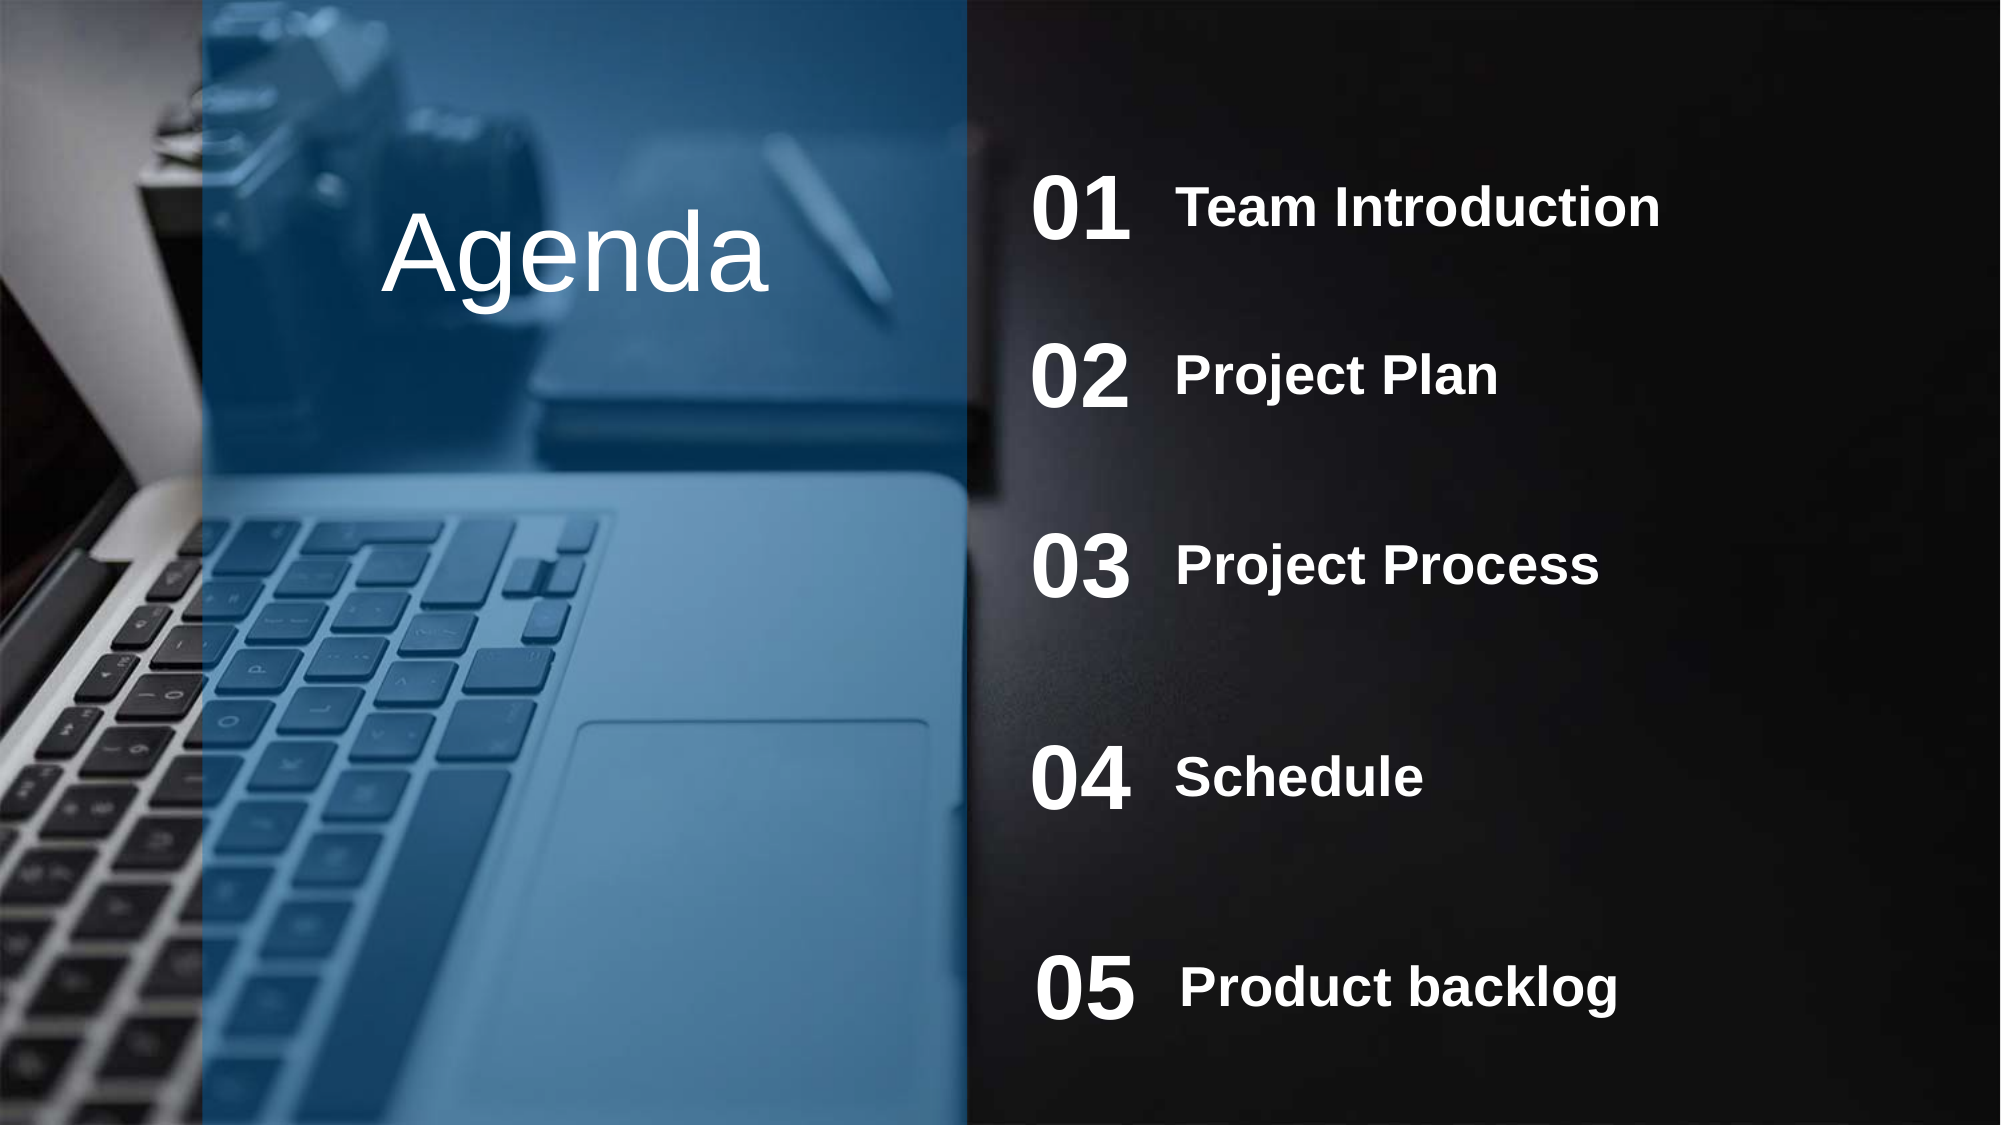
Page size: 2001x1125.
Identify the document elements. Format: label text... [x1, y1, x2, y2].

text_box 04 [999, 710, 1161, 836]
text_box 03 [1001, 498, 1163, 624]
text_box 01 [1001, 140, 1163, 266]
text_box Project Process [1163, 520, 1923, 603]
text_box 05 [1004, 920, 1166, 1045]
picture [0, 0, 201, 1125]
text_box Schedule [1161, 732, 1922, 815]
text_box 02 [999, 308, 1161, 434]
text_box Team Introduction [1163, 162, 1923, 246]
text_box Product backlog [1166, 942, 1927, 1025]
picture [968, 0, 2001, 1125]
text_box Agenda [348, 171, 784, 322]
text_box Project Plan [1161, 330, 1922, 413]
text_box [201, 0, 968, 1125]
